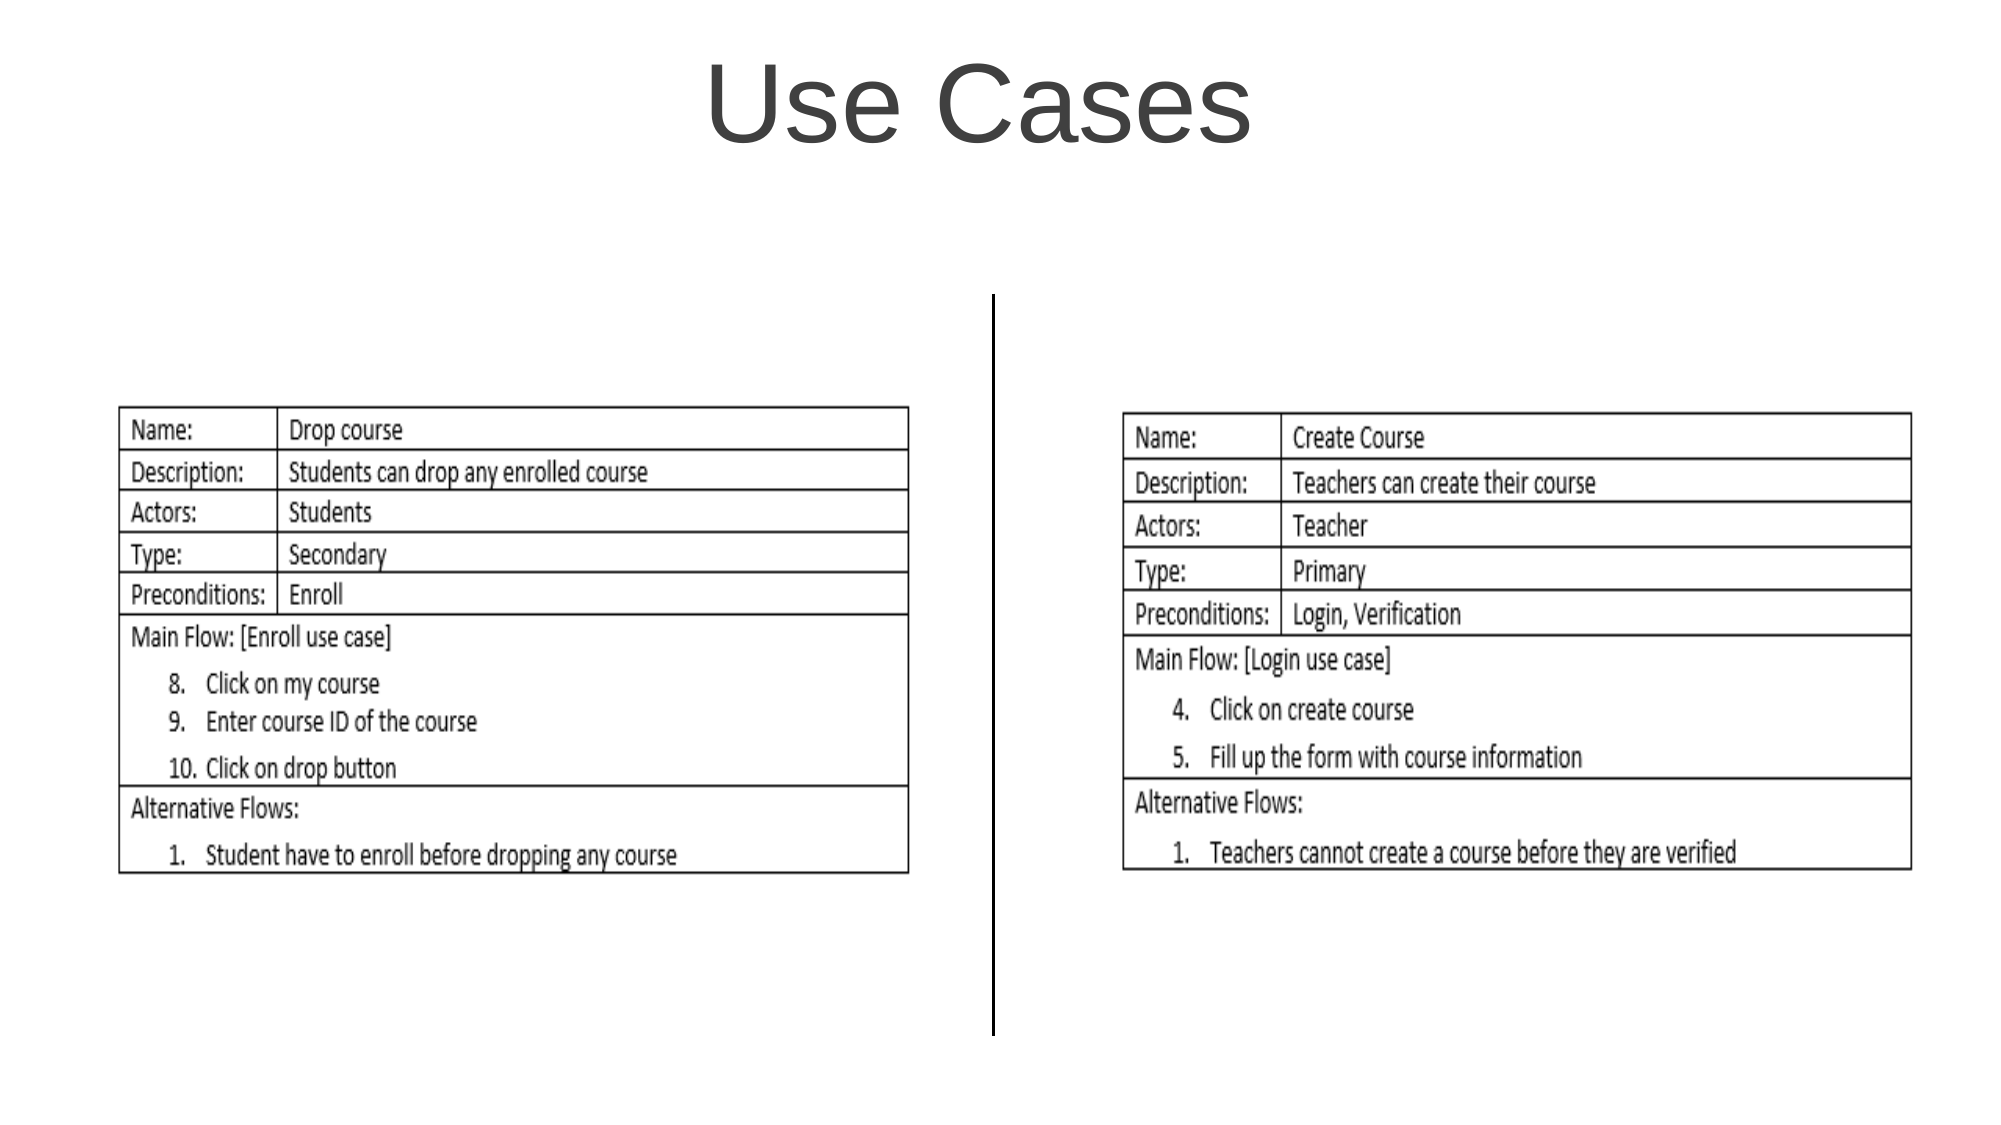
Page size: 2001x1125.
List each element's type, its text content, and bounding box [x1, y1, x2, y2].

picture [1104, 389, 1928, 890]
picture [103, 389, 922, 890]
list Use Cases [29, 47, 1928, 166]
